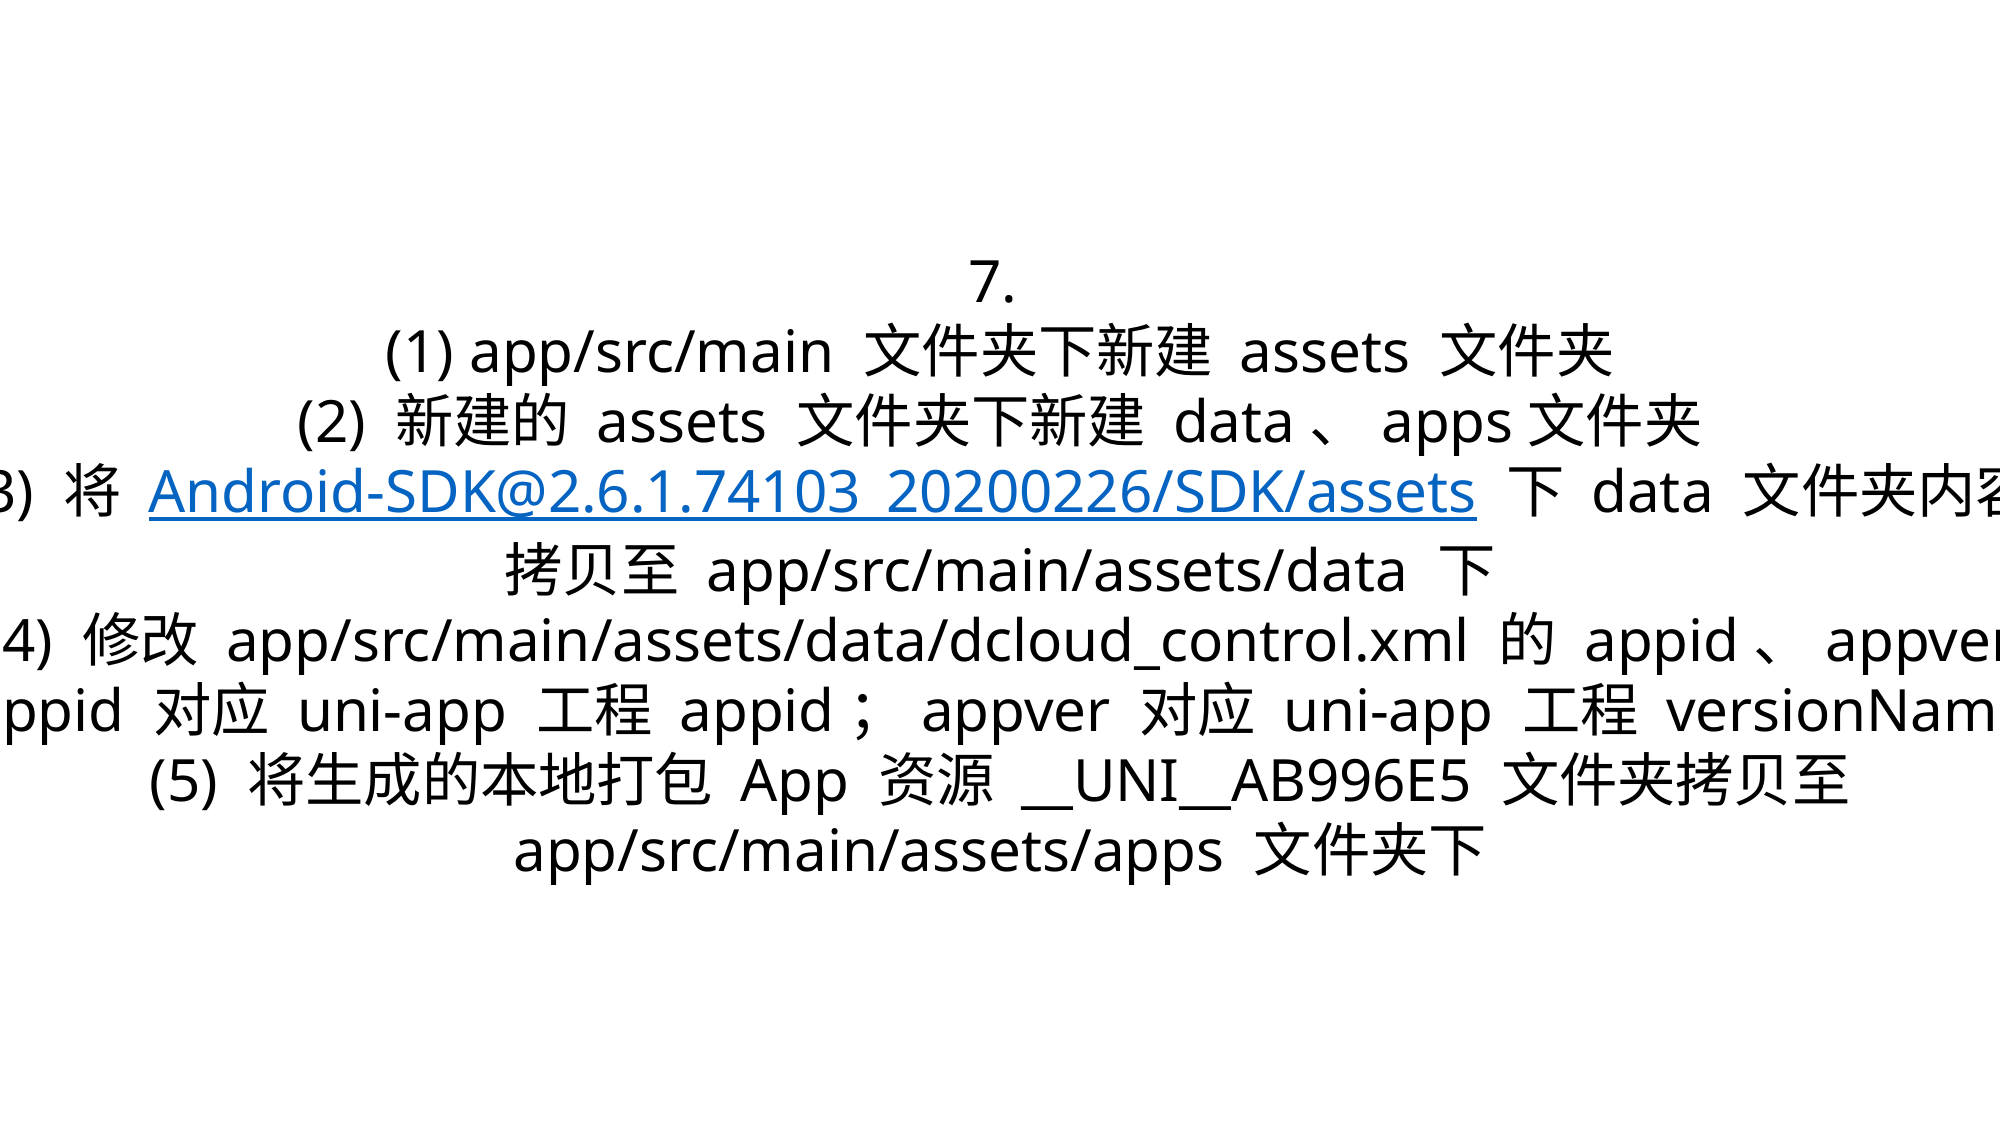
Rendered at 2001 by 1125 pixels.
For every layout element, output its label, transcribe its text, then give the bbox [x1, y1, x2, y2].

text_box 7. (1) app/src/main 文件夹下新建 assets 文件夹 (2) 新建的 assets 文件夹下新建 data、apps文件夹 (3) 将 Android-SDK@2.6.1.74103_20200226/SDK/assets 下 data 文件夹内容 拷贝至 app/src/main/assets/data 下 (4) 修改 app/src/main/assets/data/dcloud_control.xml 的 appid、appver appid 对应 uni-app 工程 appid；appver 对应 uni-app 工程 versionName (5) 将生成的本地打包 App 资源 __UNI__AB996E5 文件夹拷贝至 app/src/main/assets/apps 文件夹下 [0, 236, 2000, 891]
